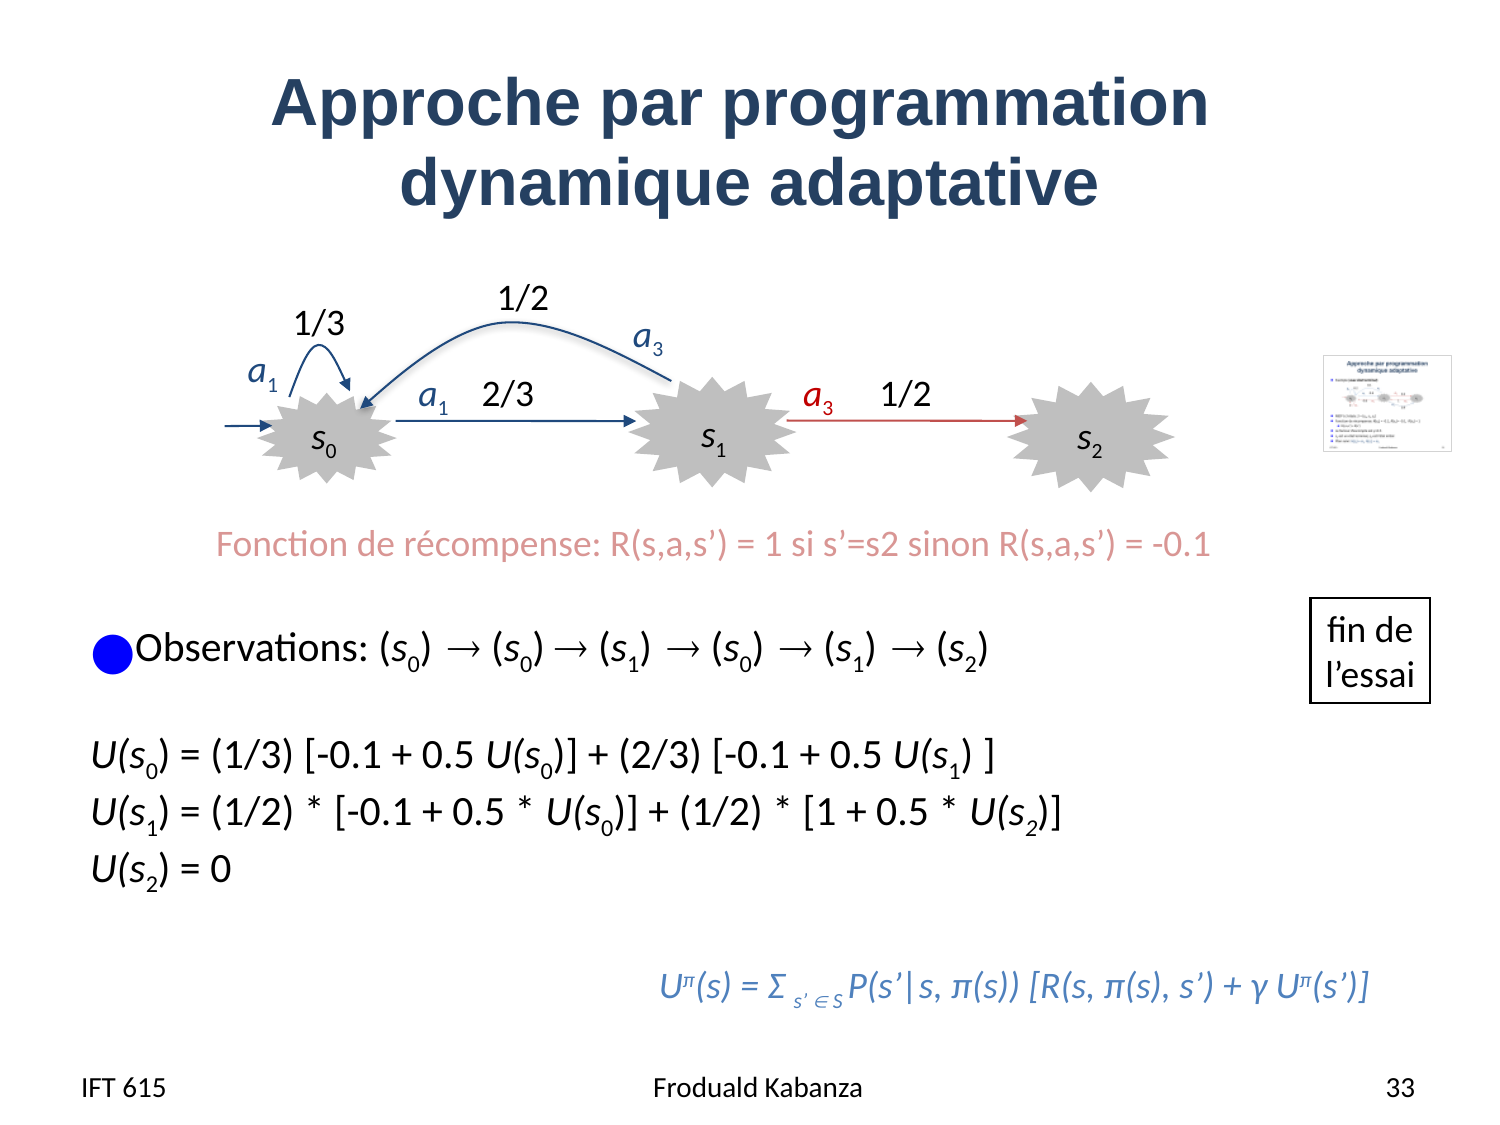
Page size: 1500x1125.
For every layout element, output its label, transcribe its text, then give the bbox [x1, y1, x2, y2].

text_box Fonction de récompense: R(s,a,s’) = 1 si s’=s2 sinon R(s,a,s’) = -0.1 [201, 511, 1248, 572]
text_box [377, 369, 403, 406]
text_box 1/2 [481, 265, 573, 326]
text_box 1/2 [864, 361, 955, 422]
slide_number 33 [1080, 1056, 1431, 1117]
title Approche par programmation dynamique adaptative [75, 45, 1425, 233]
text_box a1 [403, 361, 464, 428]
text_box a1 [232, 337, 293, 404]
text_box 1/3 [277, 290, 369, 351]
text_box [414, 324, 665, 400]
slide_number IFT 615 [66, 1056, 356, 1117]
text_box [627, 376, 797, 488]
text_box Uπ(s) = Σ s’  S P(s’|s, π(s)) [R(s, π(s), s’) + γ Uπ(s’)] [644, 953, 1443, 1020]
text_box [1006, 381, 1176, 493]
list Observations: (s0)  (s0)  (s1)  (s0)  (s1)  (s2) U(s0) = (1/3) [-0.1 + 0.5 U(s0)] + (2/3) [-0.1 + 0.5 U(s1) ] U(s1) = (1/2) * [-0.1 + 0.5 * U(s0)] + (1/2) * [1 + 0.5 * U(s2)] U(s2) = 0 [75, 262, 1425, 1005]
picture [1324, 356, 1451, 451]
text_box [293, 344, 351, 391]
text_box a3 [788, 361, 849, 428]
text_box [256, 392, 397, 484]
text_box fin de l’essai [1310, 597, 1431, 703]
text_box a3 [618, 302, 679, 369]
footer Froduald Kabanza [520, 1056, 996, 1117]
text_box 2/3 [466, 398, 558, 422]
